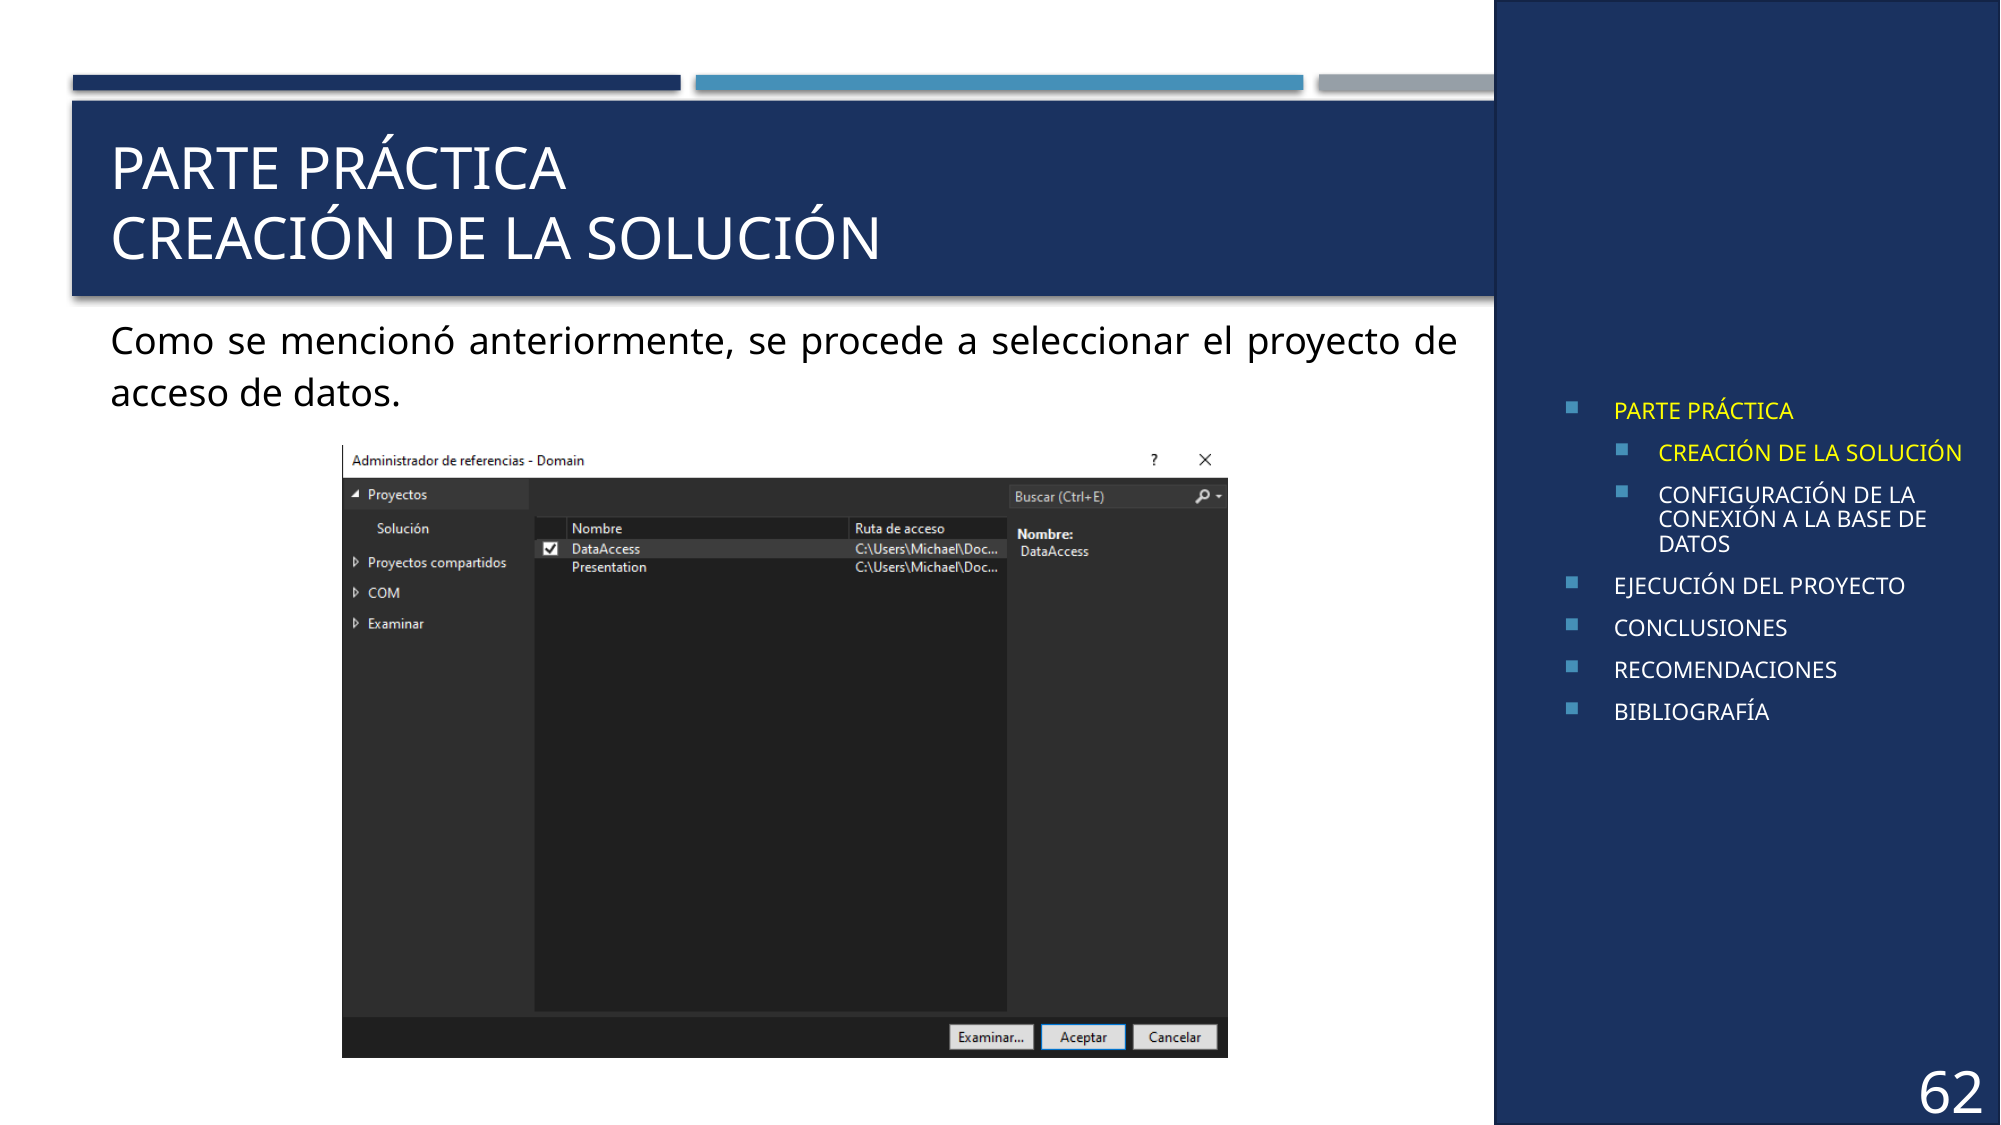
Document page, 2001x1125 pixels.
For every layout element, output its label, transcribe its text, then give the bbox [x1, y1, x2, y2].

text_box PARTE PRÁCTICA CREACIÓN DE LA SOLUCIÓN CONFIGURACIÓN DE LA CONEXIÓN A LA BASE DE DATOS EJECUCIÓN DEL PROYECTO CONCLUSIONES RECOMENDACIONES BIBLIOGRAFÍA [1494, 0, 2000, 1125]
picture [342, 445, 1228, 1059]
list Como se mencionó anteriormente, se procede a seleccionar el proyecto de acceso de datos. [95, 301, 1475, 424]
slide_number 62 [1827, 1065, 2000, 1125]
title Parte práctica CREACIÓN DE LA SOLUCIÓN [95, 112, 1494, 279]
